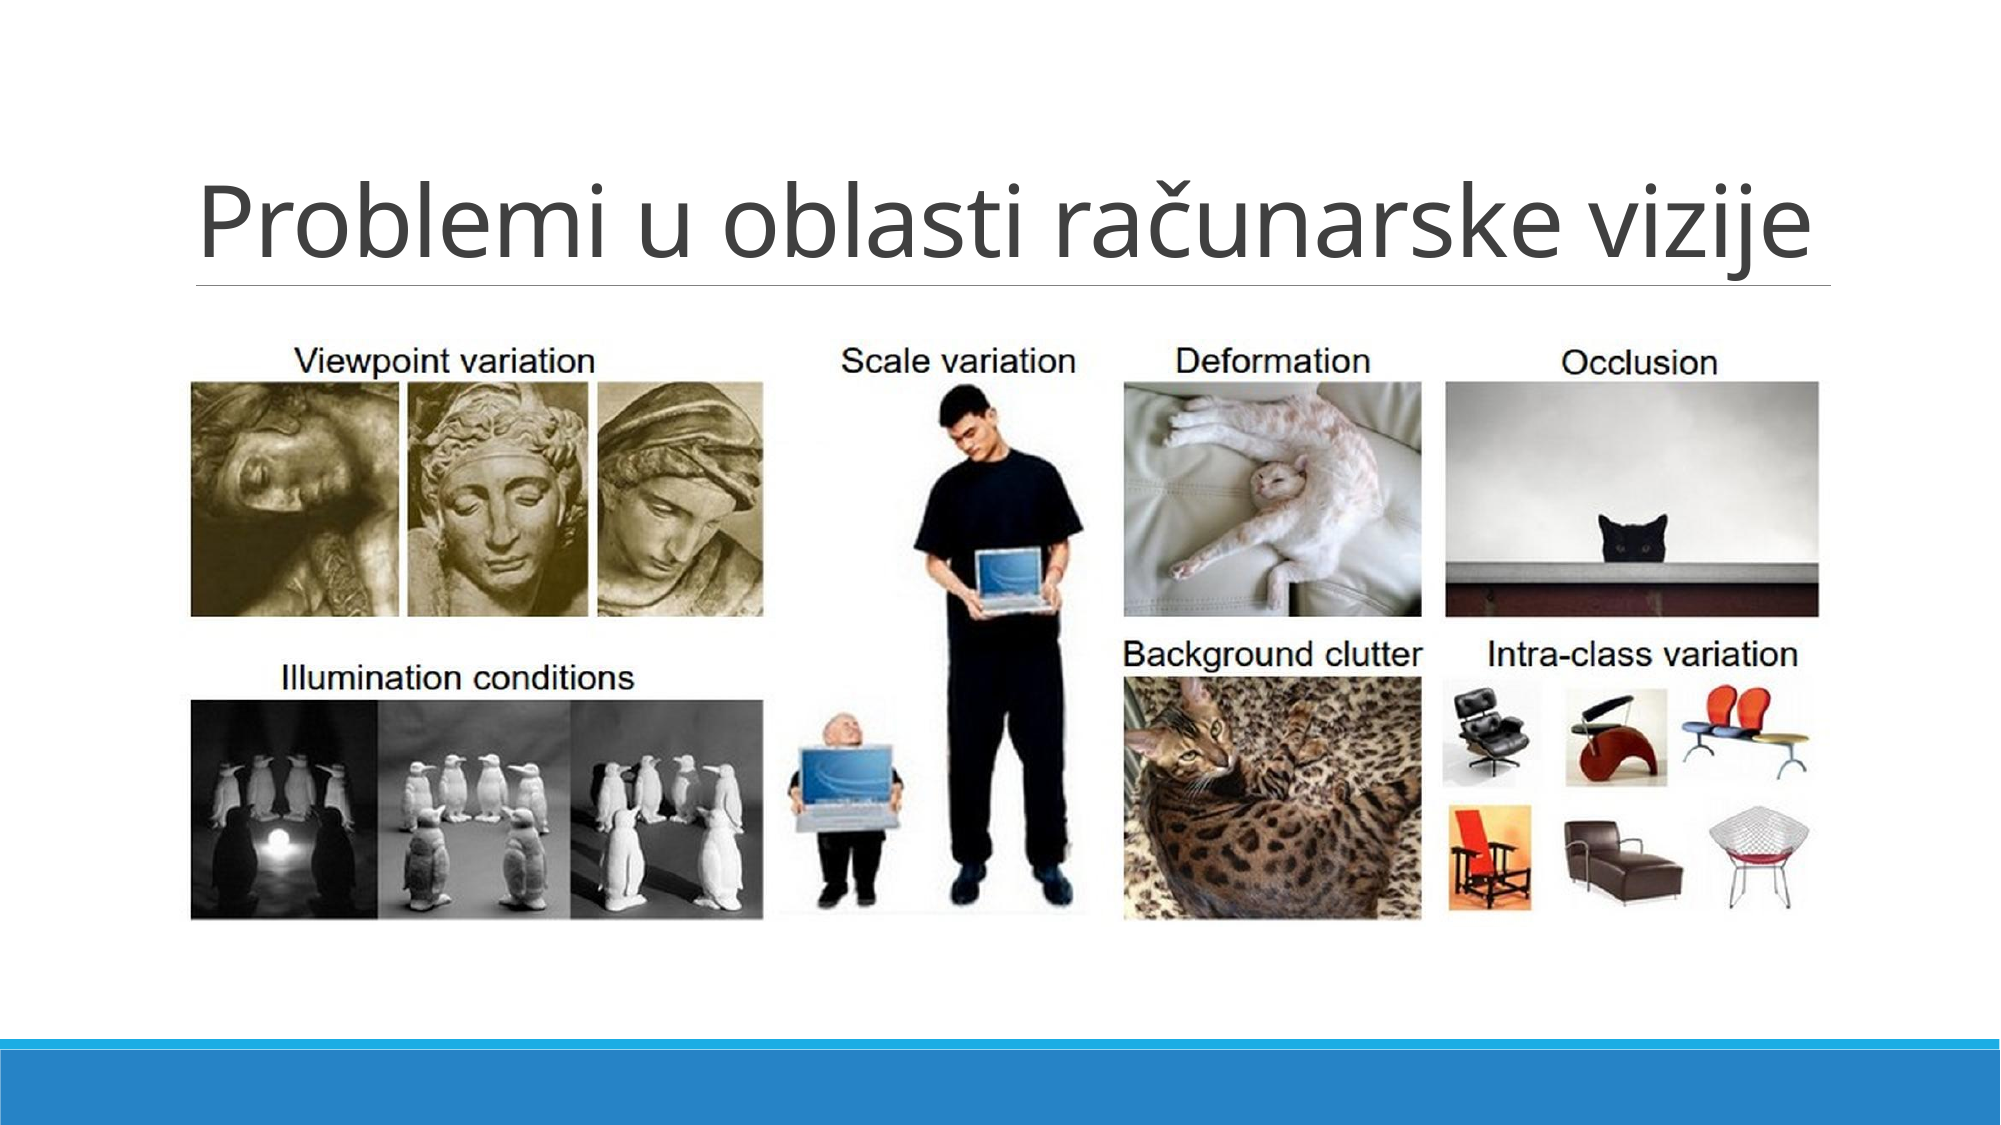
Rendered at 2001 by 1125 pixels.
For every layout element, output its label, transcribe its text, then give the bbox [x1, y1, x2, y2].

title Problemi u oblasti računarske vizije [180, 47, 1830, 285]
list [179, 338, 1831, 927]
